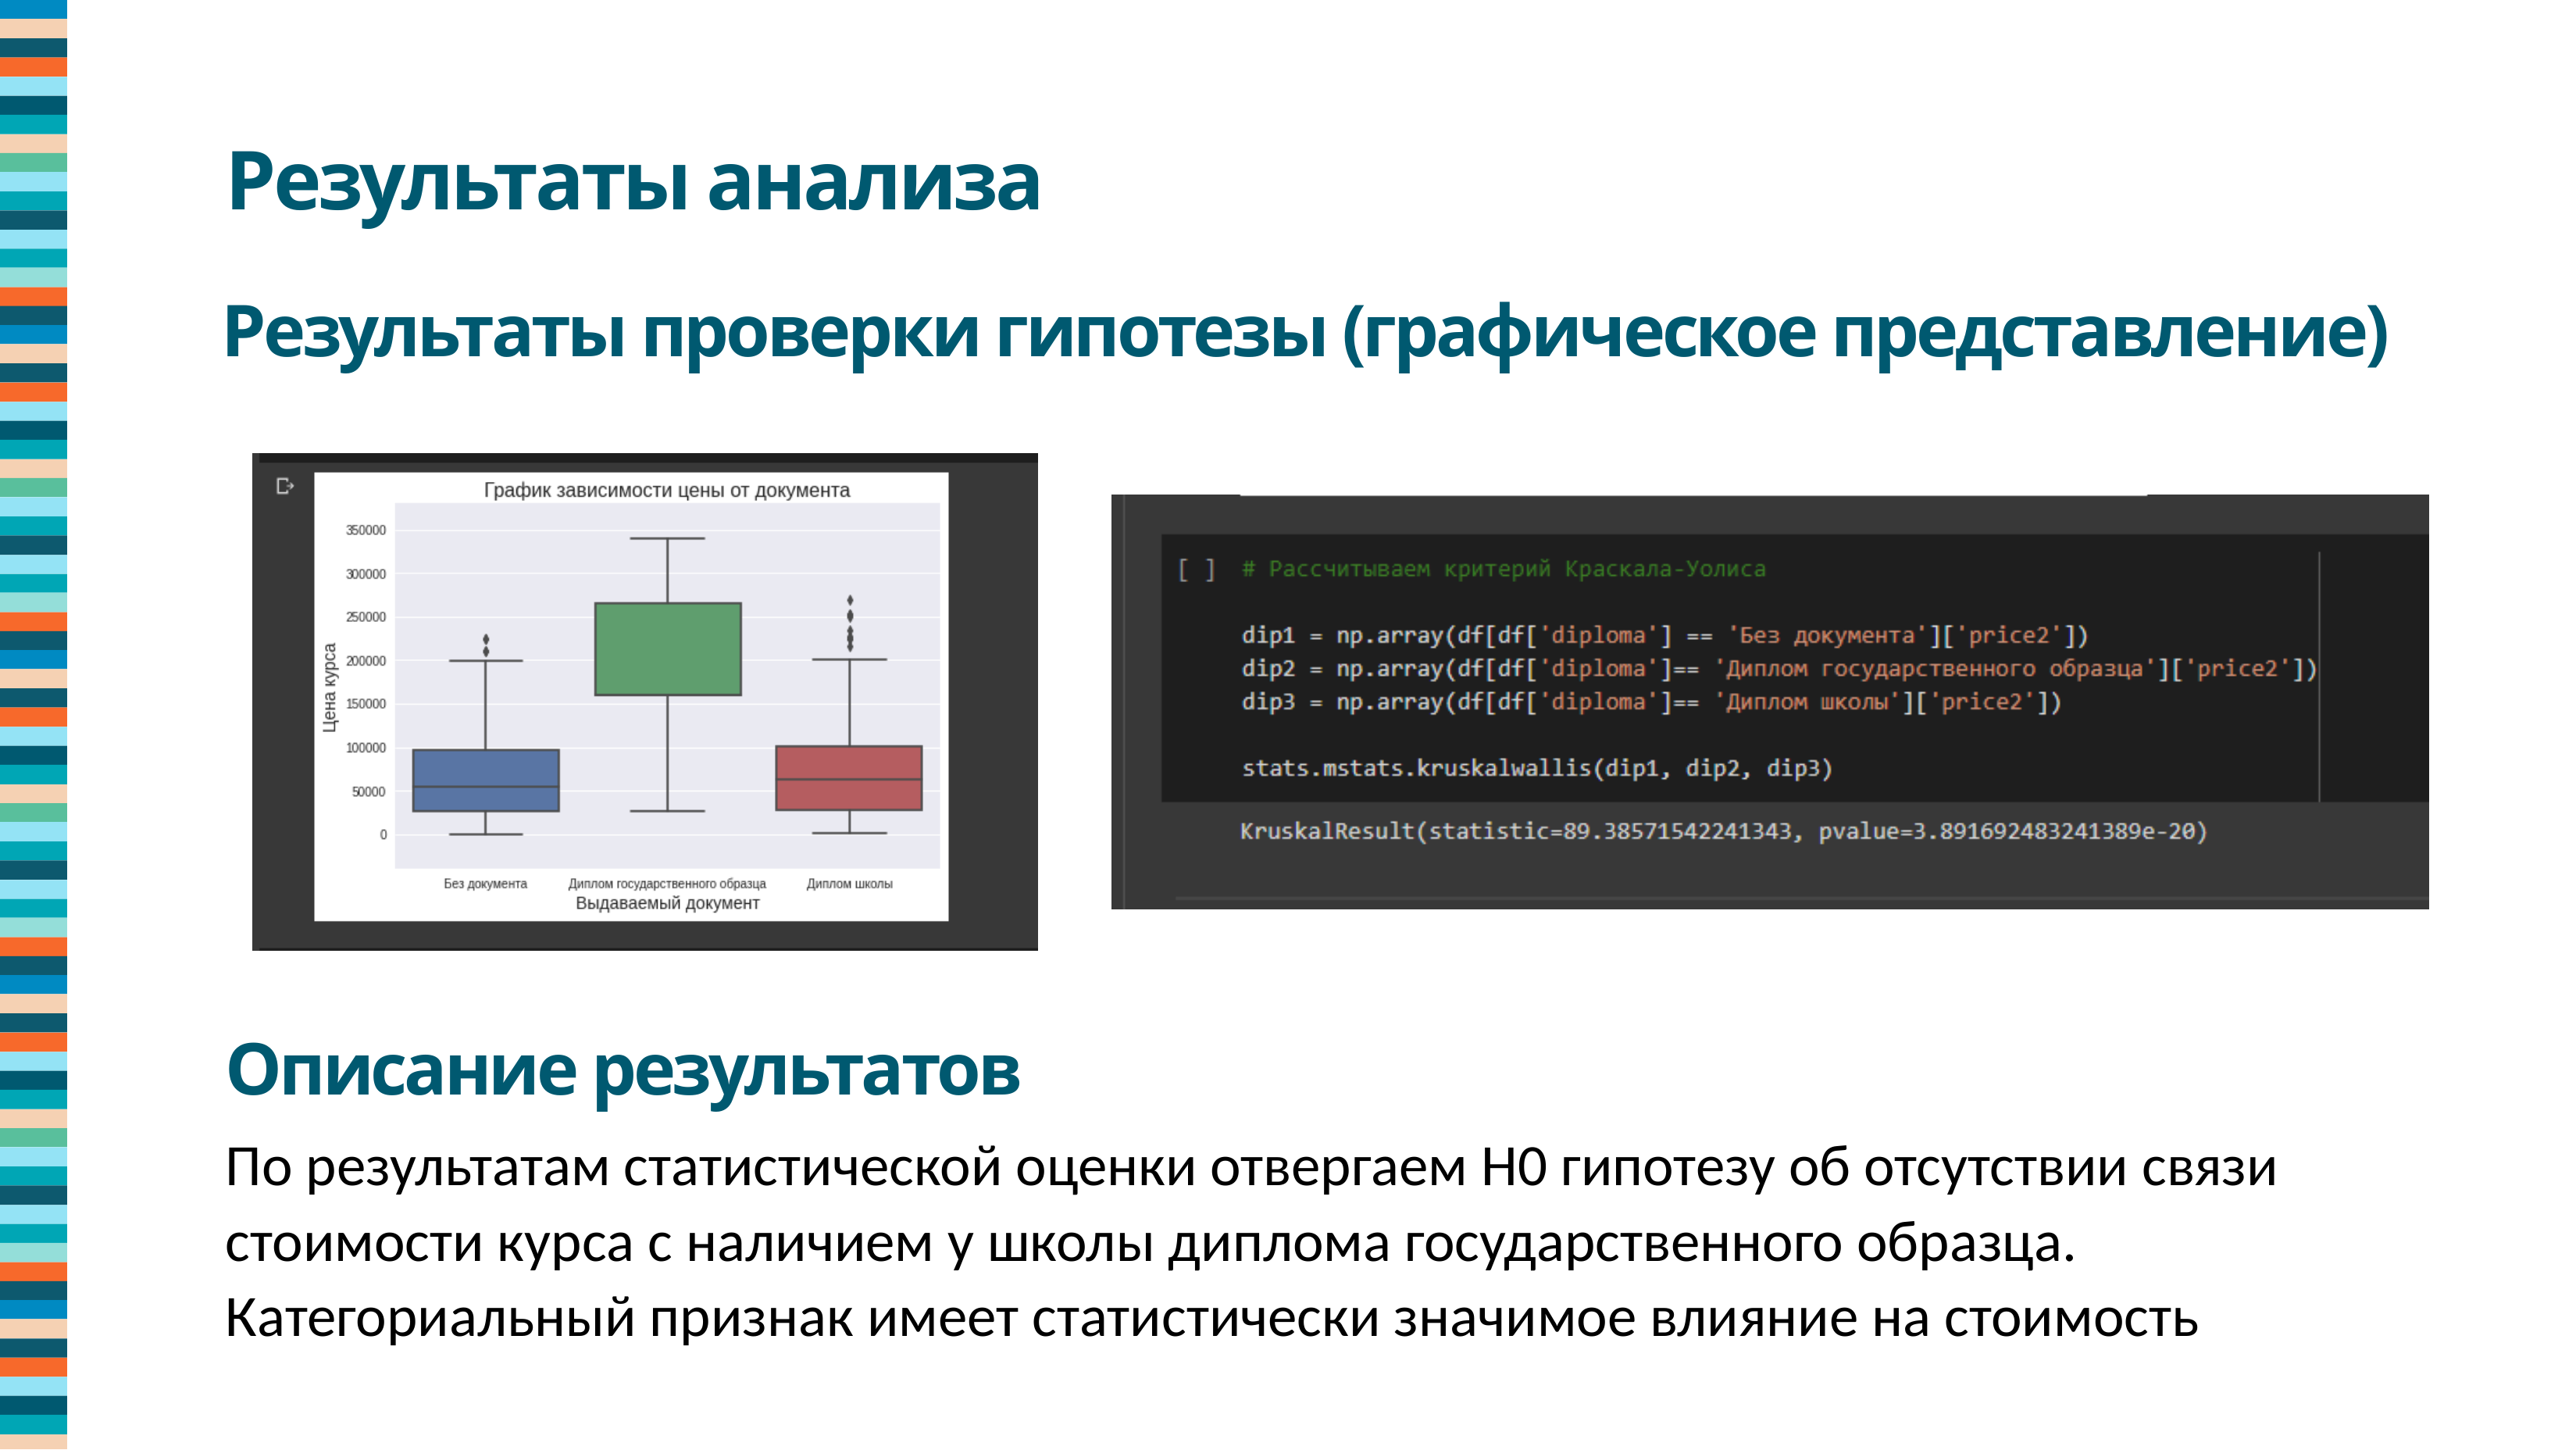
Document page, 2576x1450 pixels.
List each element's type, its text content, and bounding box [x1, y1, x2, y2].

text_box Описание результатов По результатам статистической оценки отвергаем Н0 гипотезу об отсутствии связи стоимости курса с наличием у школы диплома государственного образца. Категориальный признак имеет статистически значимое влияние на стоимость [213, 1011, 2411, 1354]
picture [252, 453, 1039, 951]
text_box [0, 0, 68, 1450]
text_box Результаты анализа [213, 116, 2138, 232]
text_box Результаты проверки гипотезы (графическое представление) [209, 273, 2407, 377]
picture [1111, 495, 2429, 909]
